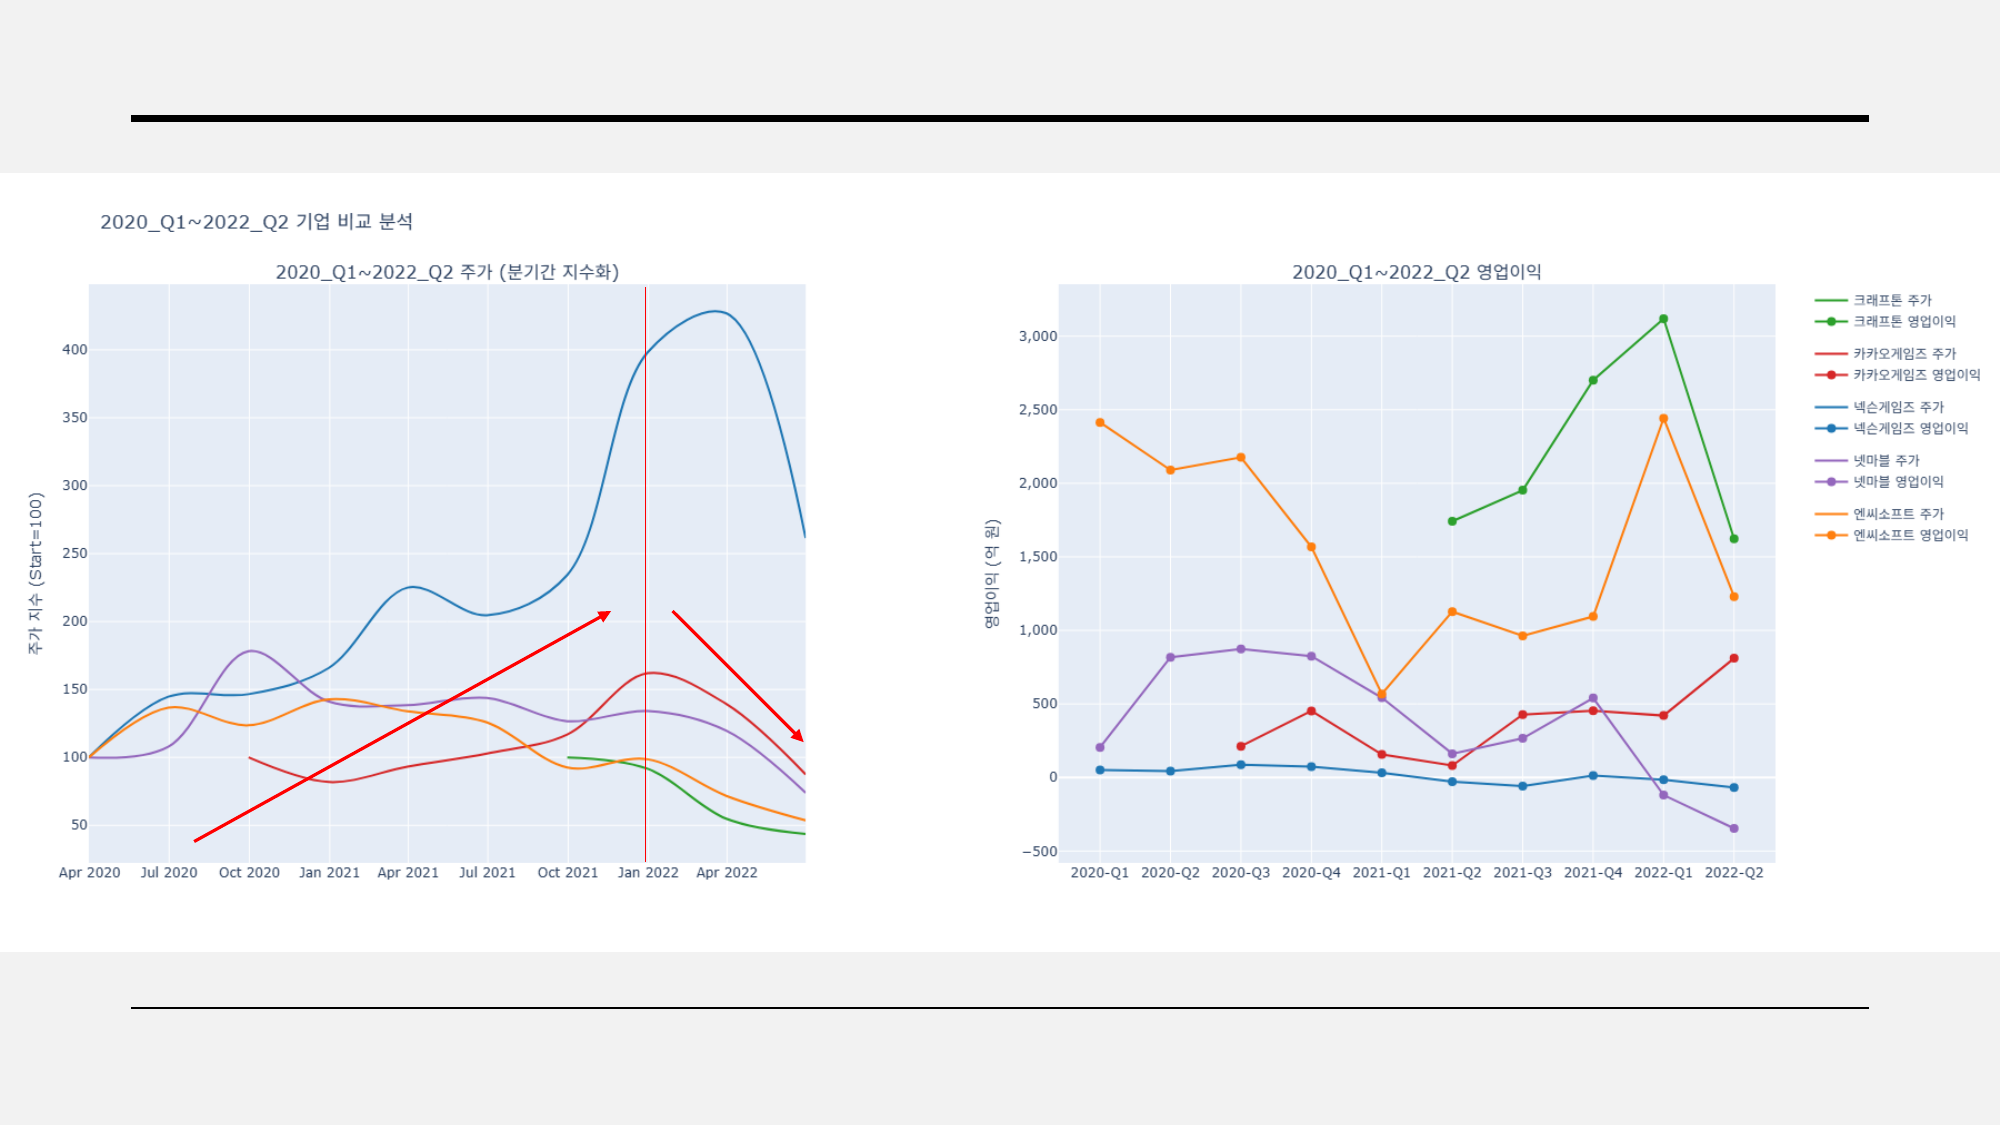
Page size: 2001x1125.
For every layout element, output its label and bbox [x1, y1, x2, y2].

text_box [194, 610, 612, 842]
picture [0, 173, 2000, 952]
text_box [672, 611, 804, 743]
